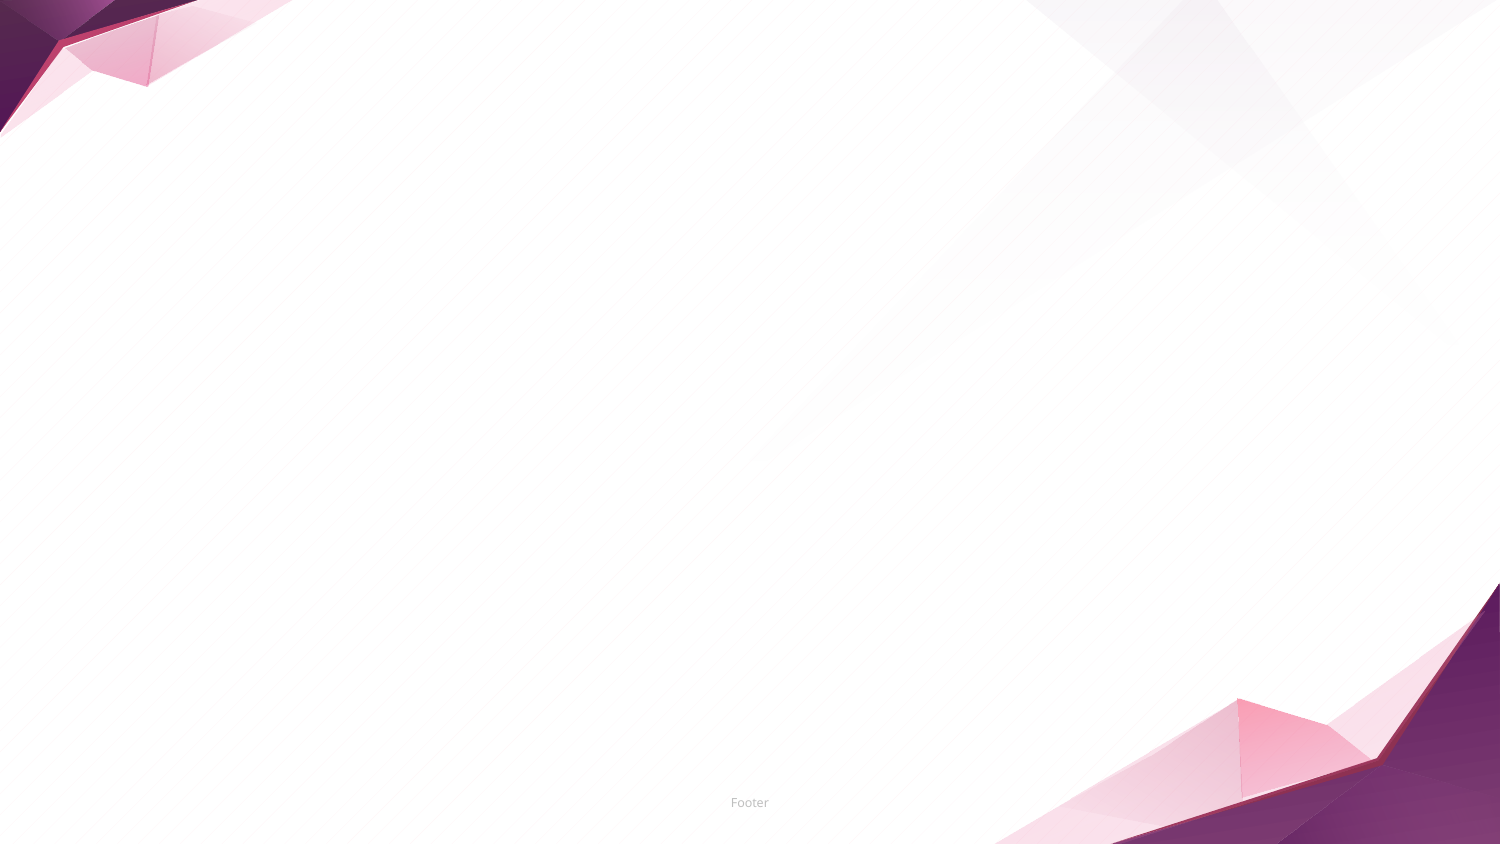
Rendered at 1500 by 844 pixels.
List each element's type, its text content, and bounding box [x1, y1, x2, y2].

footer Footer [512, 781, 988, 827]
